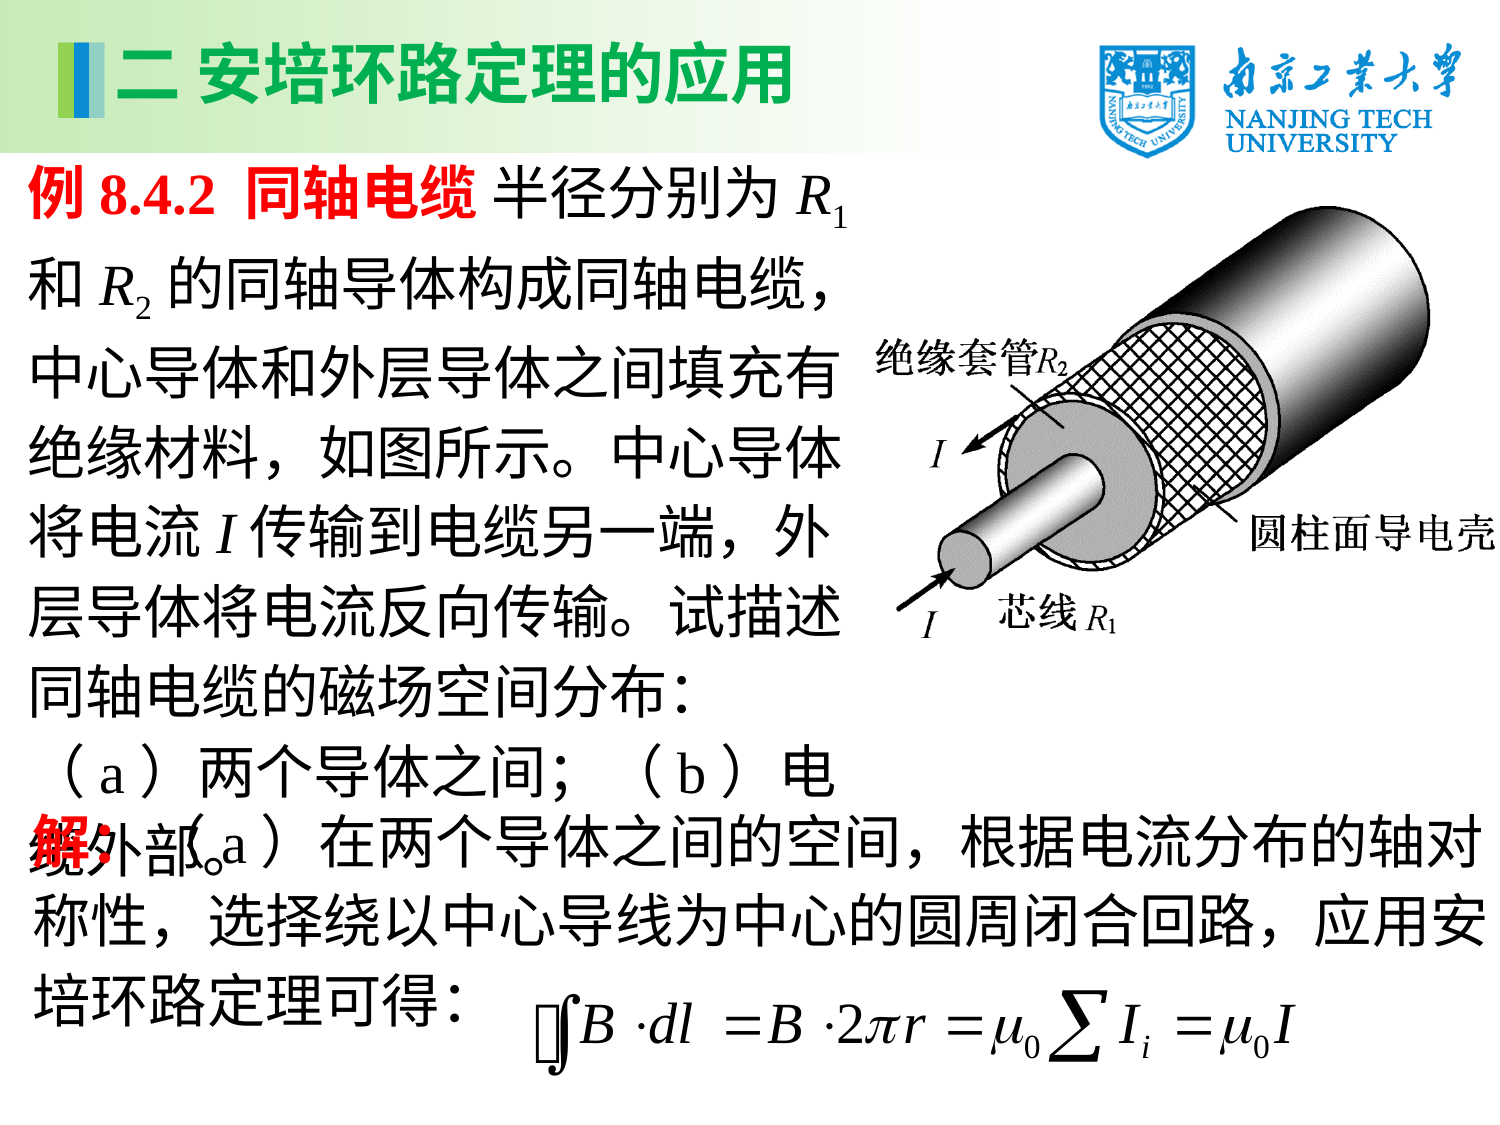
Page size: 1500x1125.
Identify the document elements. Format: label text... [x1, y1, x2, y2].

text_box 二 安培环路定理的应用 [99, 24, 1075, 120]
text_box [522, 970, 1315, 1088]
picture [0, 1, 1500, 1125]
text_box 解：（a）在两个导体之间的空间，根据电流分布的轴对称性，选择绕以中心导线为中心的圆周闭合回路，应用安培环路定理可得： [17, 787, 1500, 1042]
text_box 例8.4.2 同轴电缆 半径分别为R1和R2的同轴导体构成同轴电缆，中心导体和外层导体之间填充有绝缘材料，如图所示。中心导体将电流I传输到电缆另一端，外层导体将电流反向传输。试描述同轴电缆的磁场空间分布：（a）两个导体之间；（b）电缆外部。 [12, 137, 875, 892]
